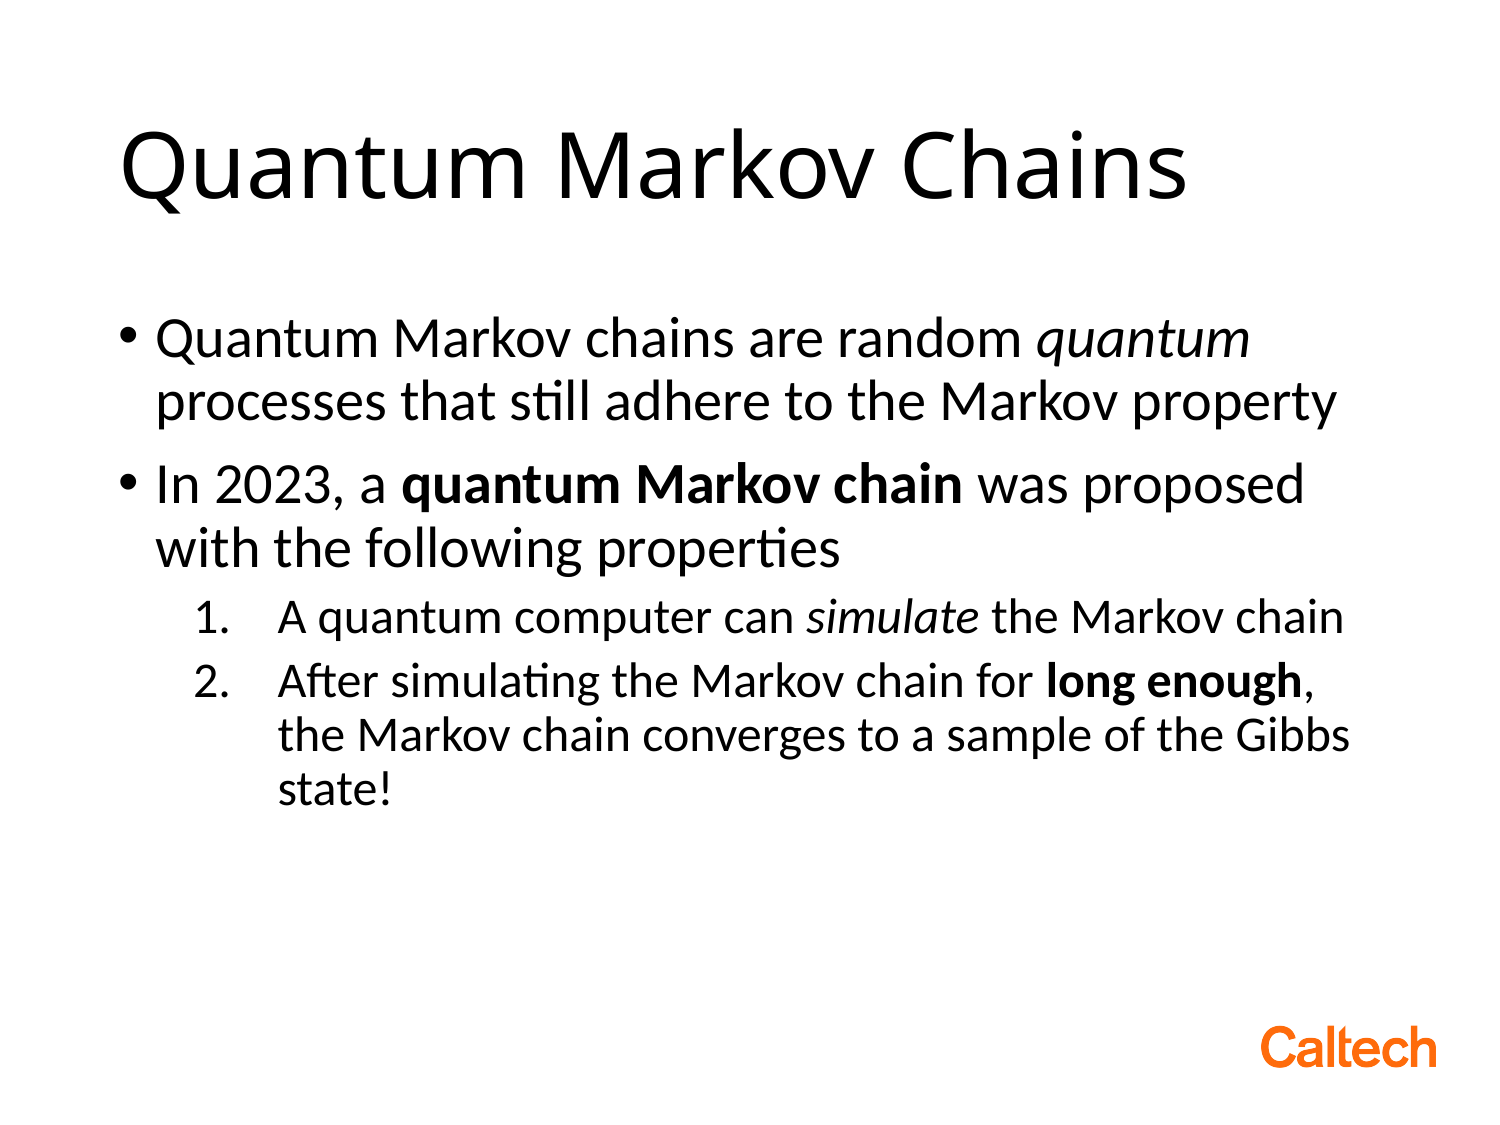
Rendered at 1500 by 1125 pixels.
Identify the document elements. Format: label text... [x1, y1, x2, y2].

list Quantum Markov chains are random quantum processes that still adhere to the Markov property In 2023, a quantum Markov chain was proposed with the following properties A quantum computer can simulate the Markov chain After simulating the Markov chain for long enough, the Markov chain converges to a sample of the Gibbs state! [103, 299, 1397, 1014]
title Quantum Markov Chains [103, 59, 1397, 278]
picture [1261, 1025, 1436, 1068]
